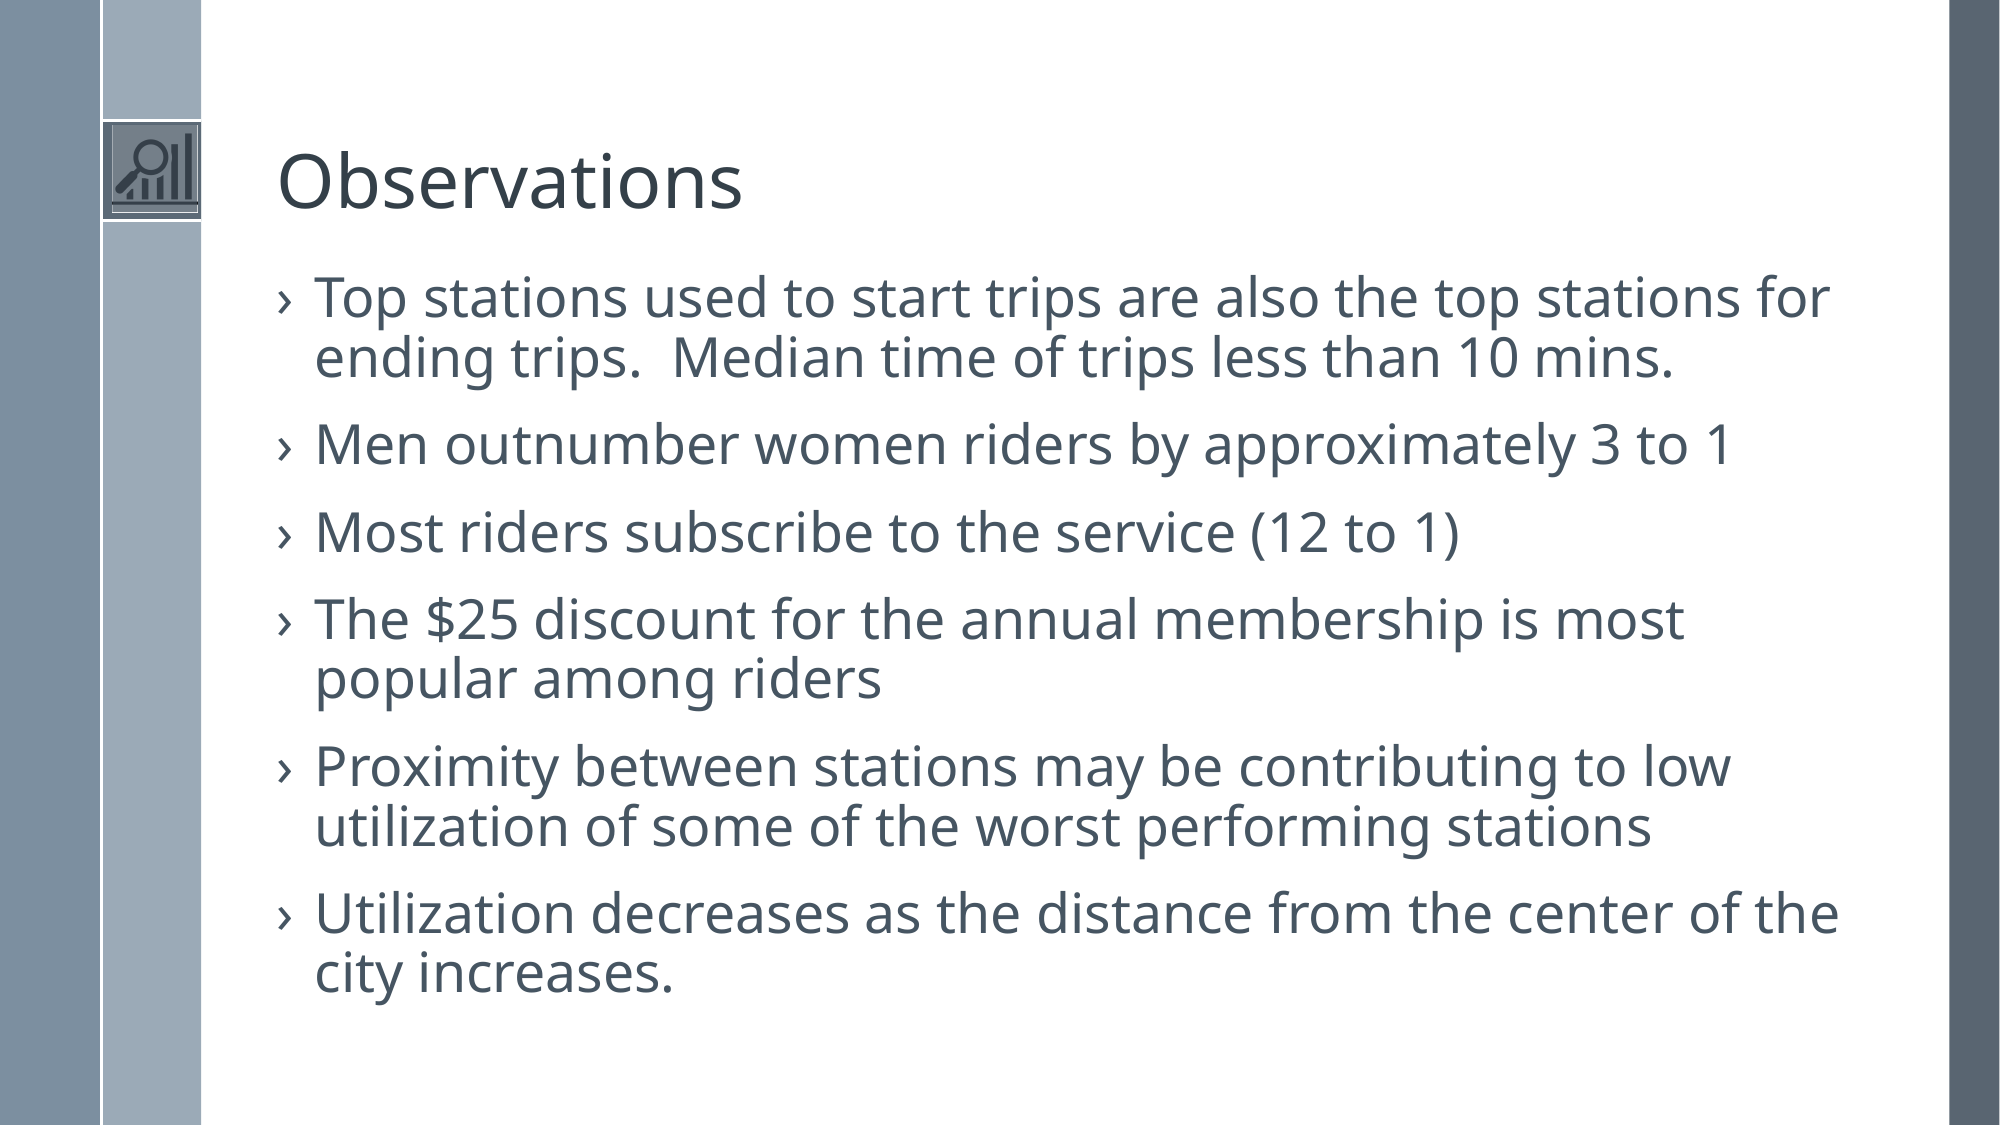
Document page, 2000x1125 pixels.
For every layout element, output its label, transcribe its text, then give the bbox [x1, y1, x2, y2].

list Top stations used to start trips are also the top stations for ending trips. Median time of trips less than 10 mins. Men outnumber women riders by approximately 3 to 1 Most riders subscribe to the service (12 to 1) The $25 discount for the annual membership is most popular among riders Proximity between stations may be contributing to low utilization of some of the worst performing stations Utilization decreases as the distance from the center of the city increases. [261, 262, 1867, 1013]
title Observations [261, 29, 1867, 233]
